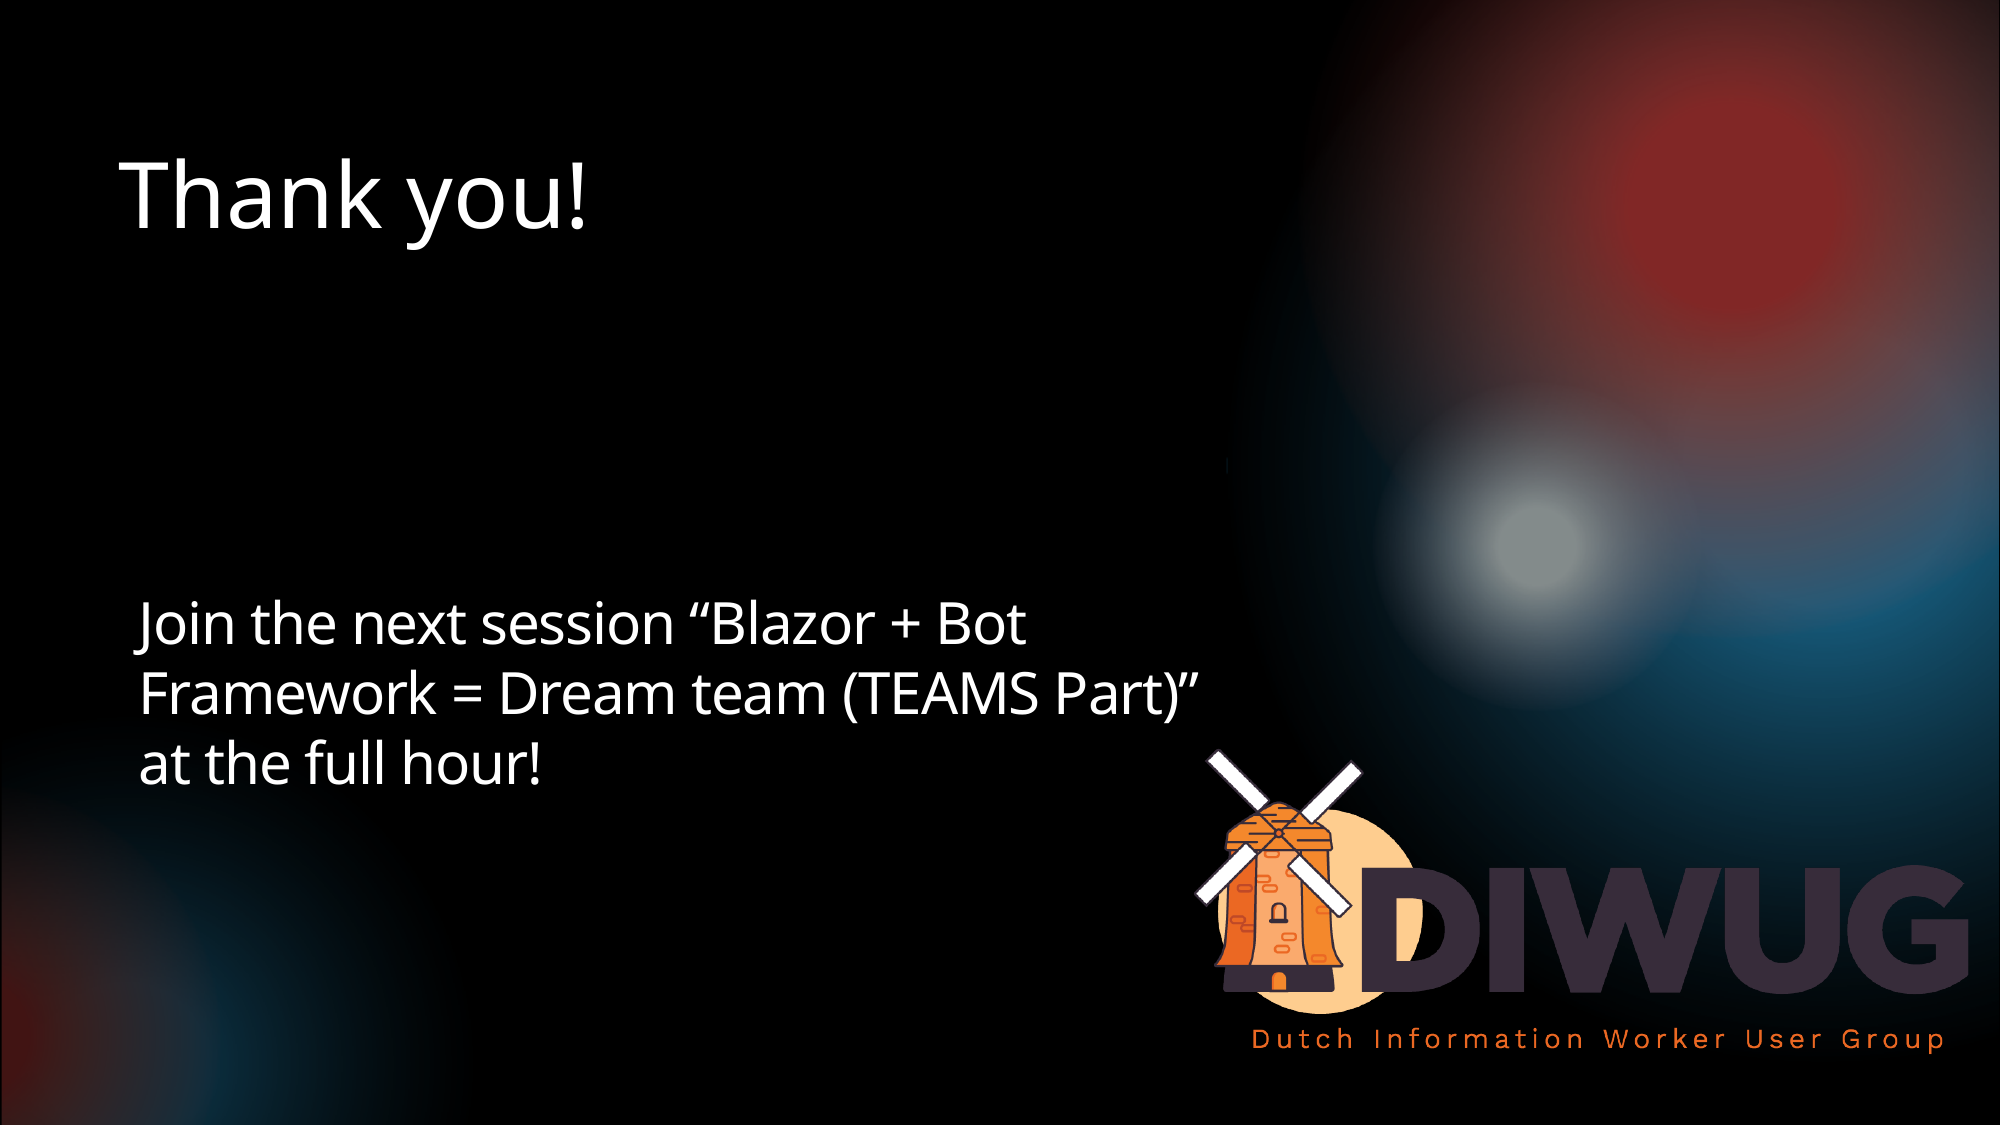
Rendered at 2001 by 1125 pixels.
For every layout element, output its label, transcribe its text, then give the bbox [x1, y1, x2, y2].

title Thank you! [103, 142, 1561, 506]
text_box Join the next session “Blazor + Bot Framework = Dream team (TEAMS Part)” at the full hour! [123, 439, 1243, 804]
picture [1, 0, 2001, 1125]
